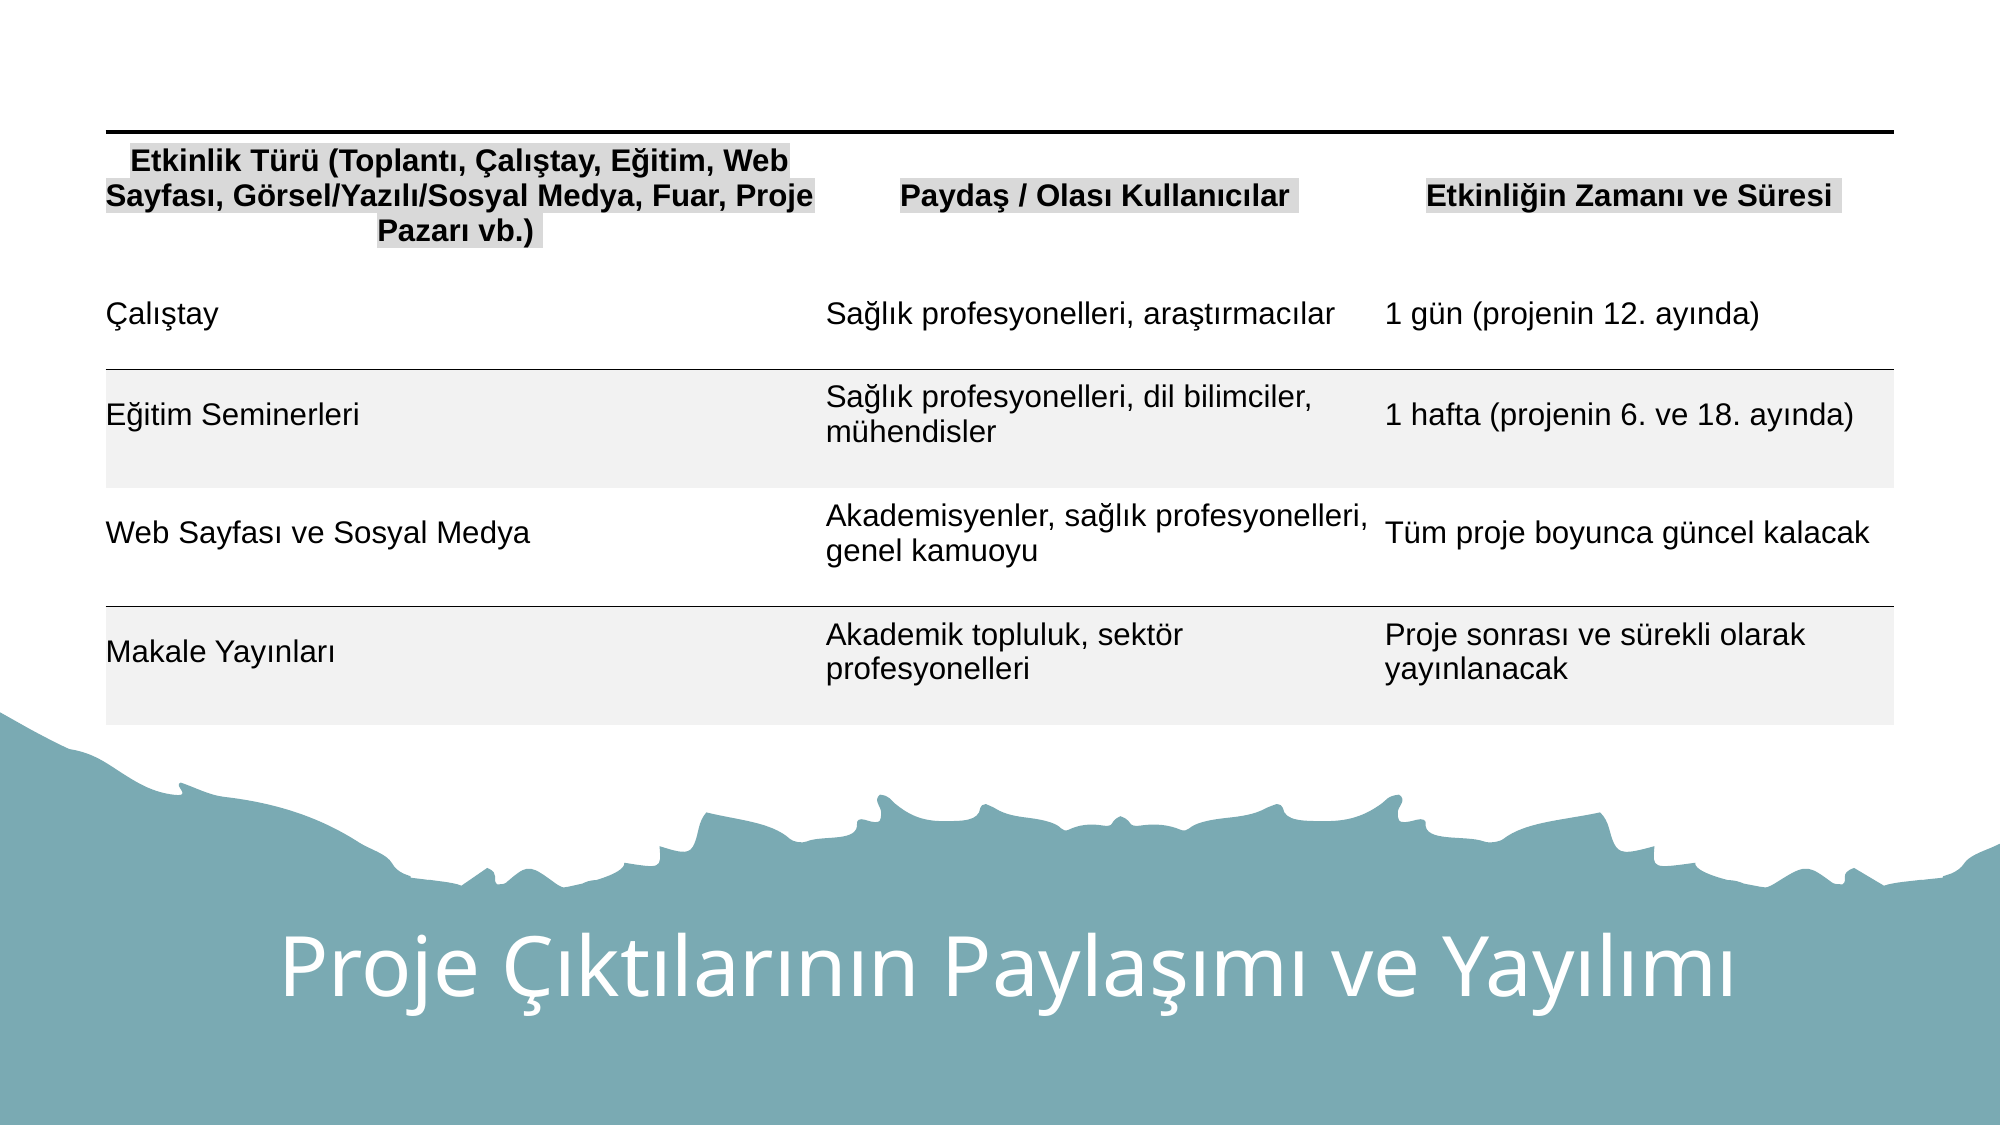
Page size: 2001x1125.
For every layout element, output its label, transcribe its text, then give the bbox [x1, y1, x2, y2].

table_cell Çalıştay [106, 287, 826, 369]
text_box [0, 711, 2000, 1125]
table_header Etkinliğin Zamanı ve Süresi [1385, 134, 1894, 287]
table_cell Sağlık profesyonelleri, dil bilimciler, mühendisler [826, 370, 1385, 488]
table_cell Akademisyenler, sağlık profesyonelleri, genel kamuoyu [826, 488, 1385, 606]
table_cell 1 hafta (projenin 6. ve 18. ayında) [1385, 370, 1894, 488]
table_cell Makale Yayınları [106, 607, 826, 725]
table_cell Sağlık profesyonelleri, araştırmacılar [826, 287, 1385, 369]
table_header Etkinlik Türü (Toplantı, Çalıştay, Eğitim, Web Sayfası, Görsel/Yazılı/Sosyal Medya, Fuar, Proje Pazarı vb.) [106, 134, 826, 287]
table_header Paydaş / Olası Kullanıcılar [826, 134, 1385, 287]
table_cell Web Sayfası ve Sosyal Medya [106, 488, 826, 606]
table_cell Akademik topluluk, sektör profesyonelleri [826, 607, 1385, 725]
title Proje Çıktılarının Paylaşımı ve Yayılımı [146, 896, 1872, 1043]
table_cell Tüm proje boyunca güncel kalacak [1385, 488, 1894, 606]
table_cell Proje sonrası ve sürekli olarak yayınlanacak [1385, 607, 1894, 725]
text_box [0, 0, 2000, 886]
table_cell Eğitim Seminerleri [106, 370, 826, 488]
table_cell 1 gün (projenin 12. ayında) [1385, 287, 1894, 369]
